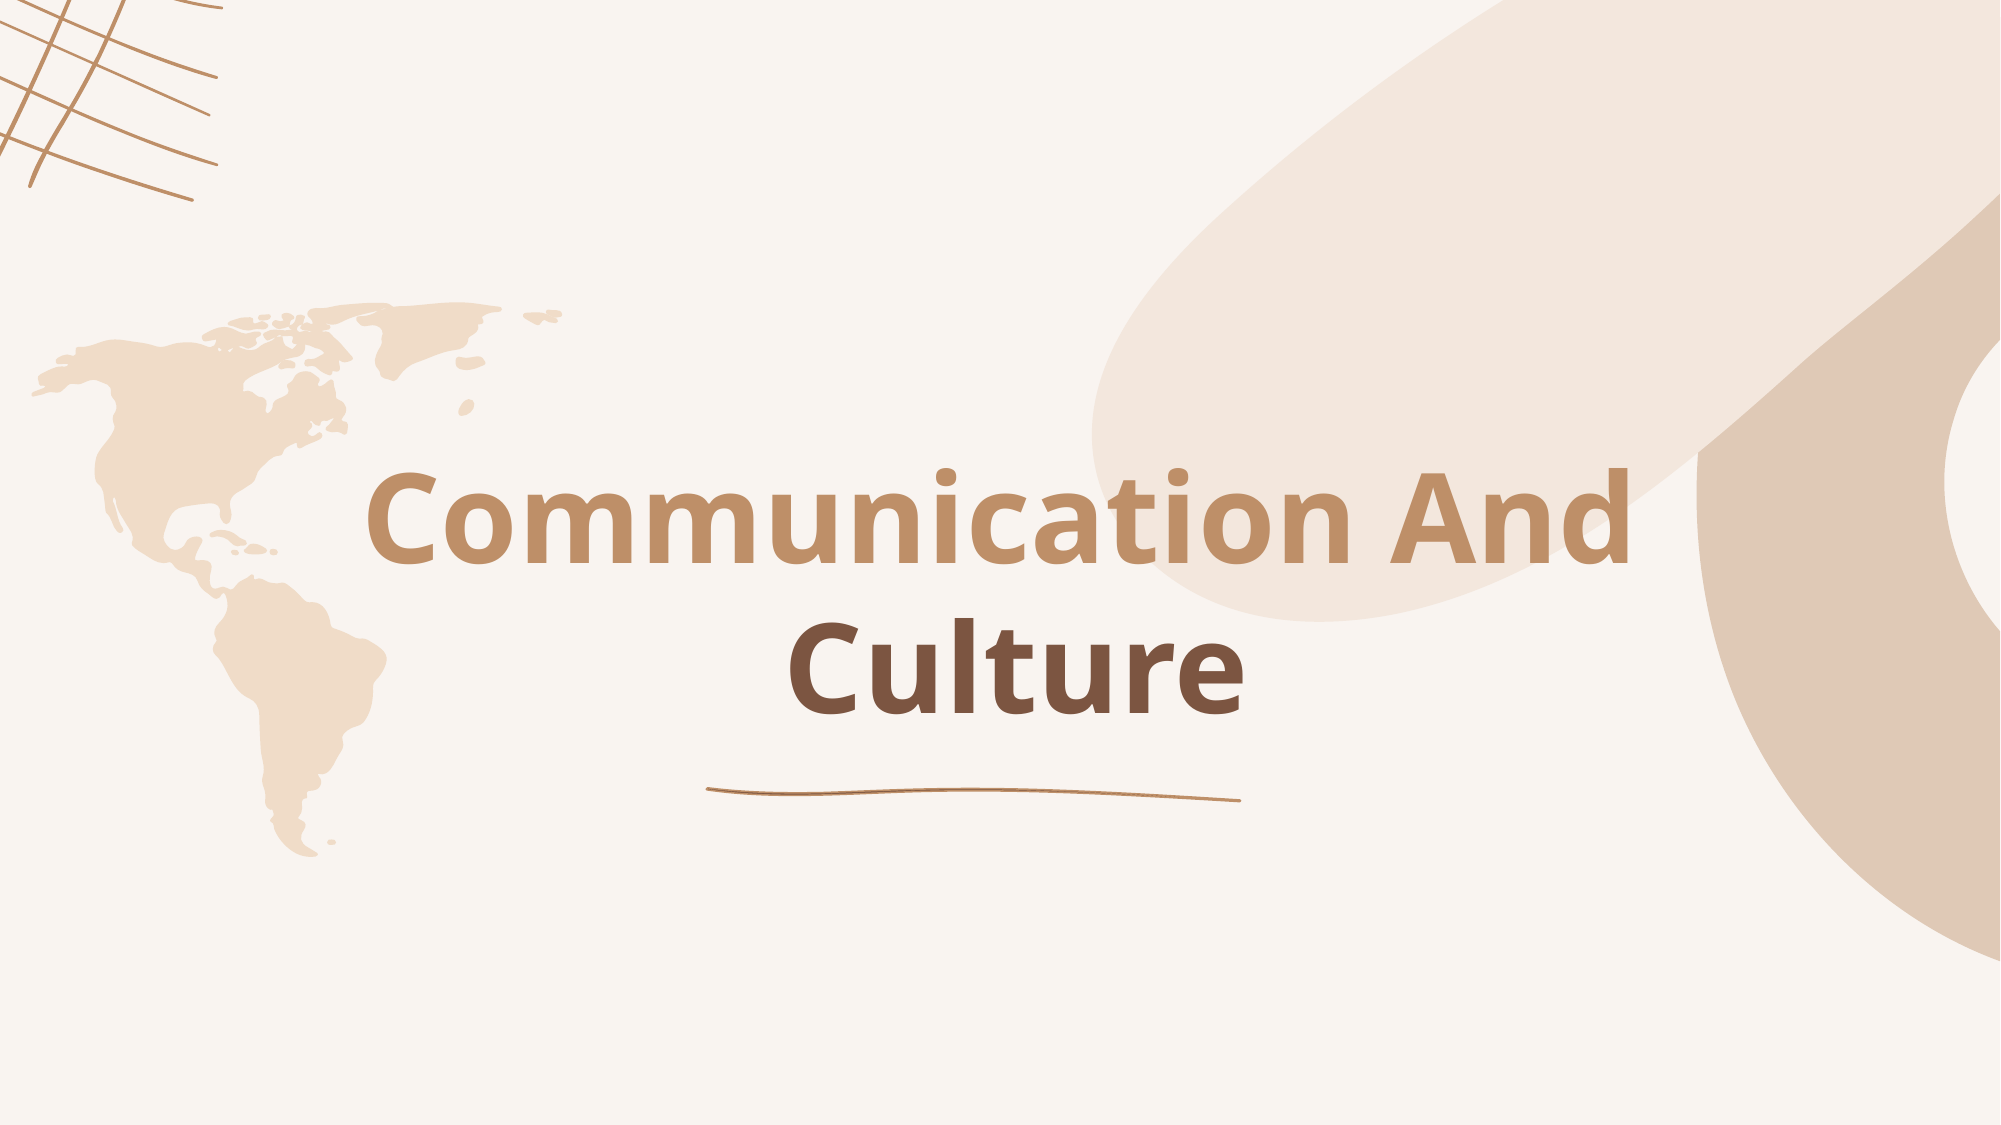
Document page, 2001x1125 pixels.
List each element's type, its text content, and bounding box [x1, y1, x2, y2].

title Communication And Culture [135, 267, 1865, 759]
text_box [30, 302, 564, 858]
text_box [706, 787, 1241, 802]
